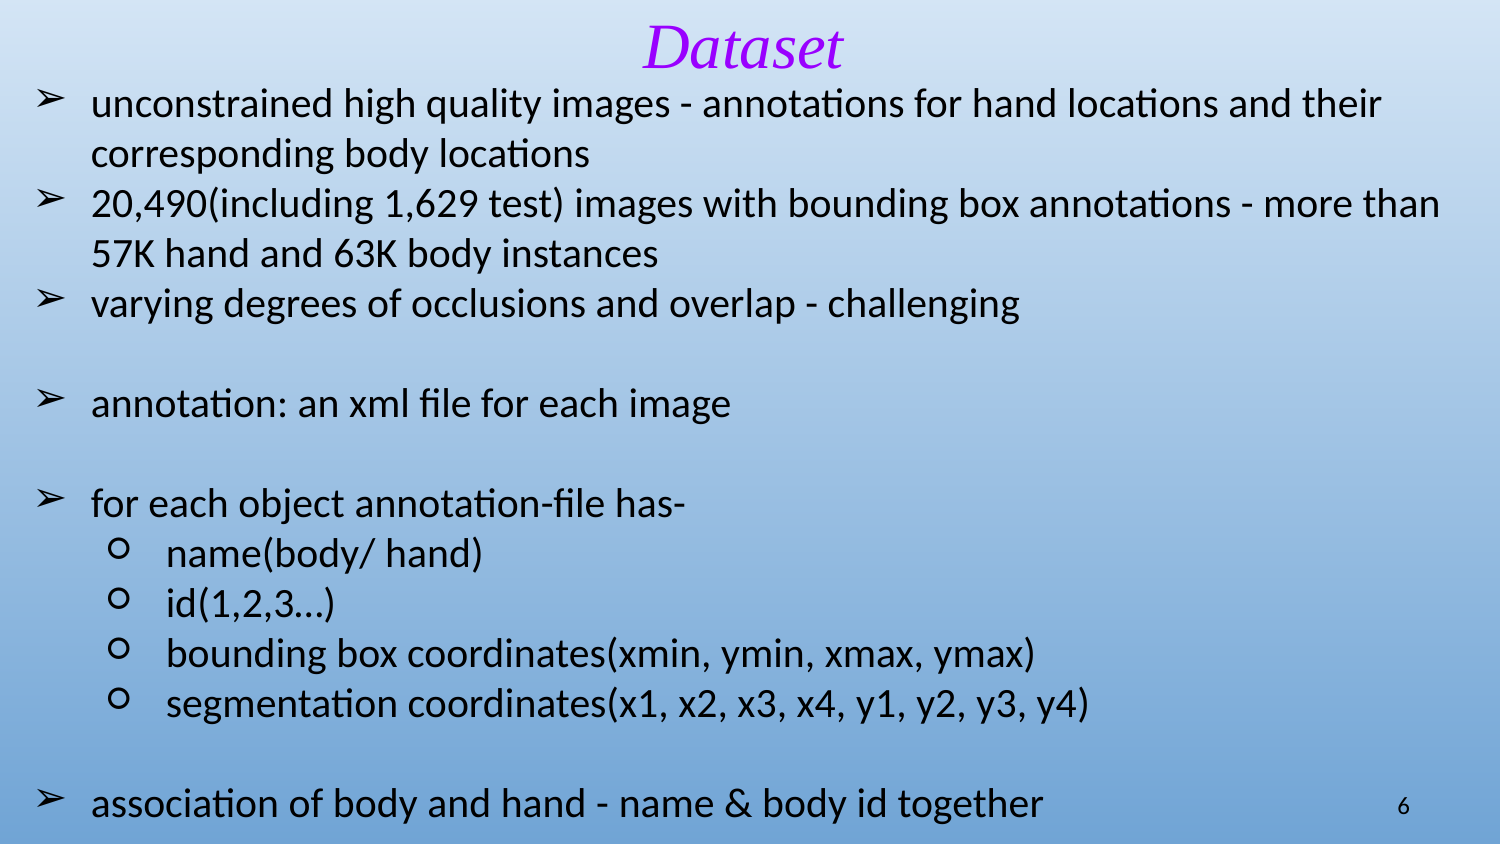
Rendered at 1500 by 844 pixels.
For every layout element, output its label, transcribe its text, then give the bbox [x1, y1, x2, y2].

text_box Dataset [0, 0, 1488, 60]
text_box unconstrained high quality images - annotations for hand locations and their corresponding body locations 20,490(including 1,629 test) images with bounding box annotations - more than 57K hand and 63K body instances varying degrees of occlusions and overlap - challenging annotation: an xml file for each image for each object annotation-file has- name(body/ hand) id(1,2,3…) bounding box coordinates(xmin, ymin, xmax, ymax) segmentation coordinates(x1, x2, x3, x4, y1, y2, y3, y4) association of body and hand - name & body id together [0, 60, 1500, 842]
